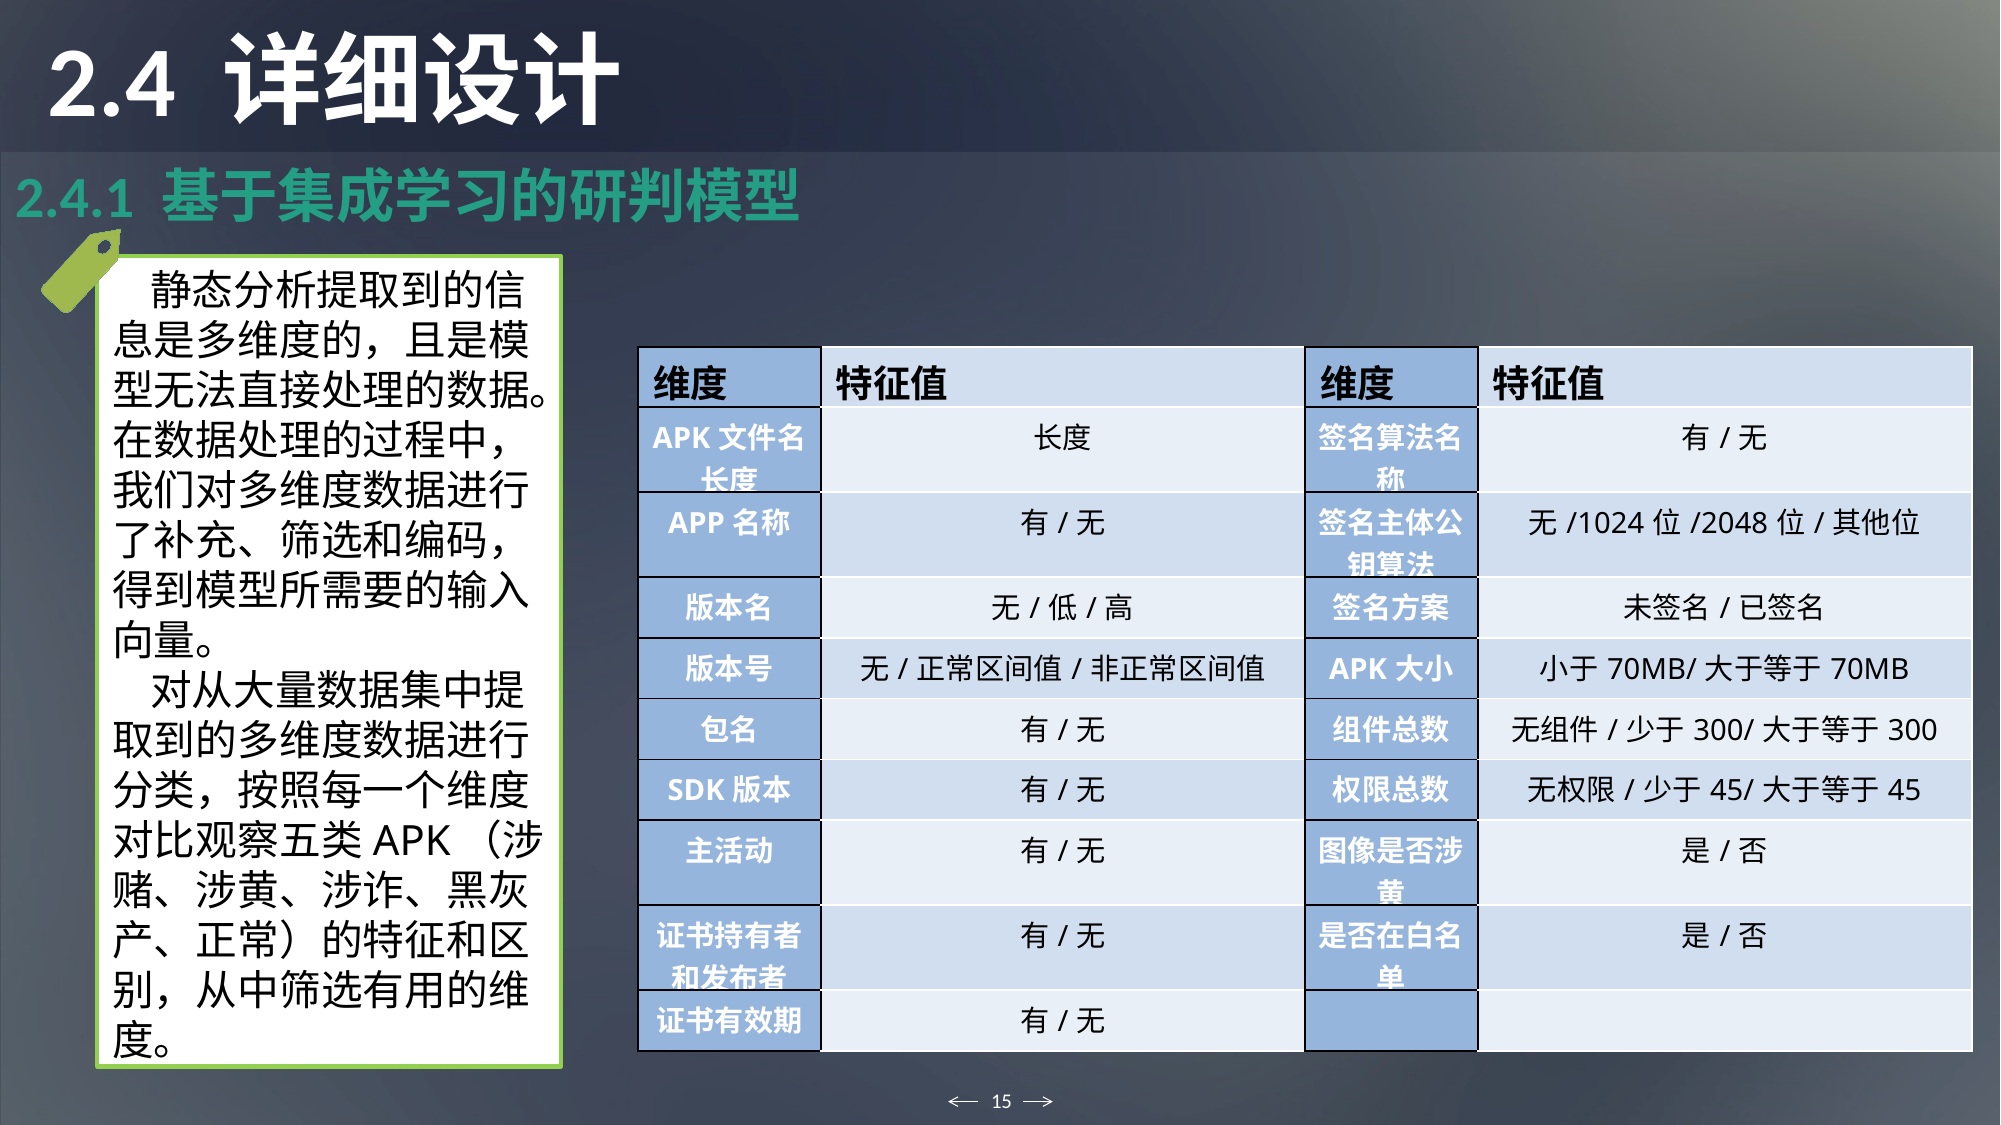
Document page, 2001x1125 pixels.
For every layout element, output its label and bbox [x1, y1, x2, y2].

text_box [947, 1079, 1054, 1121]
picture [0, 0, 2000, 1125]
